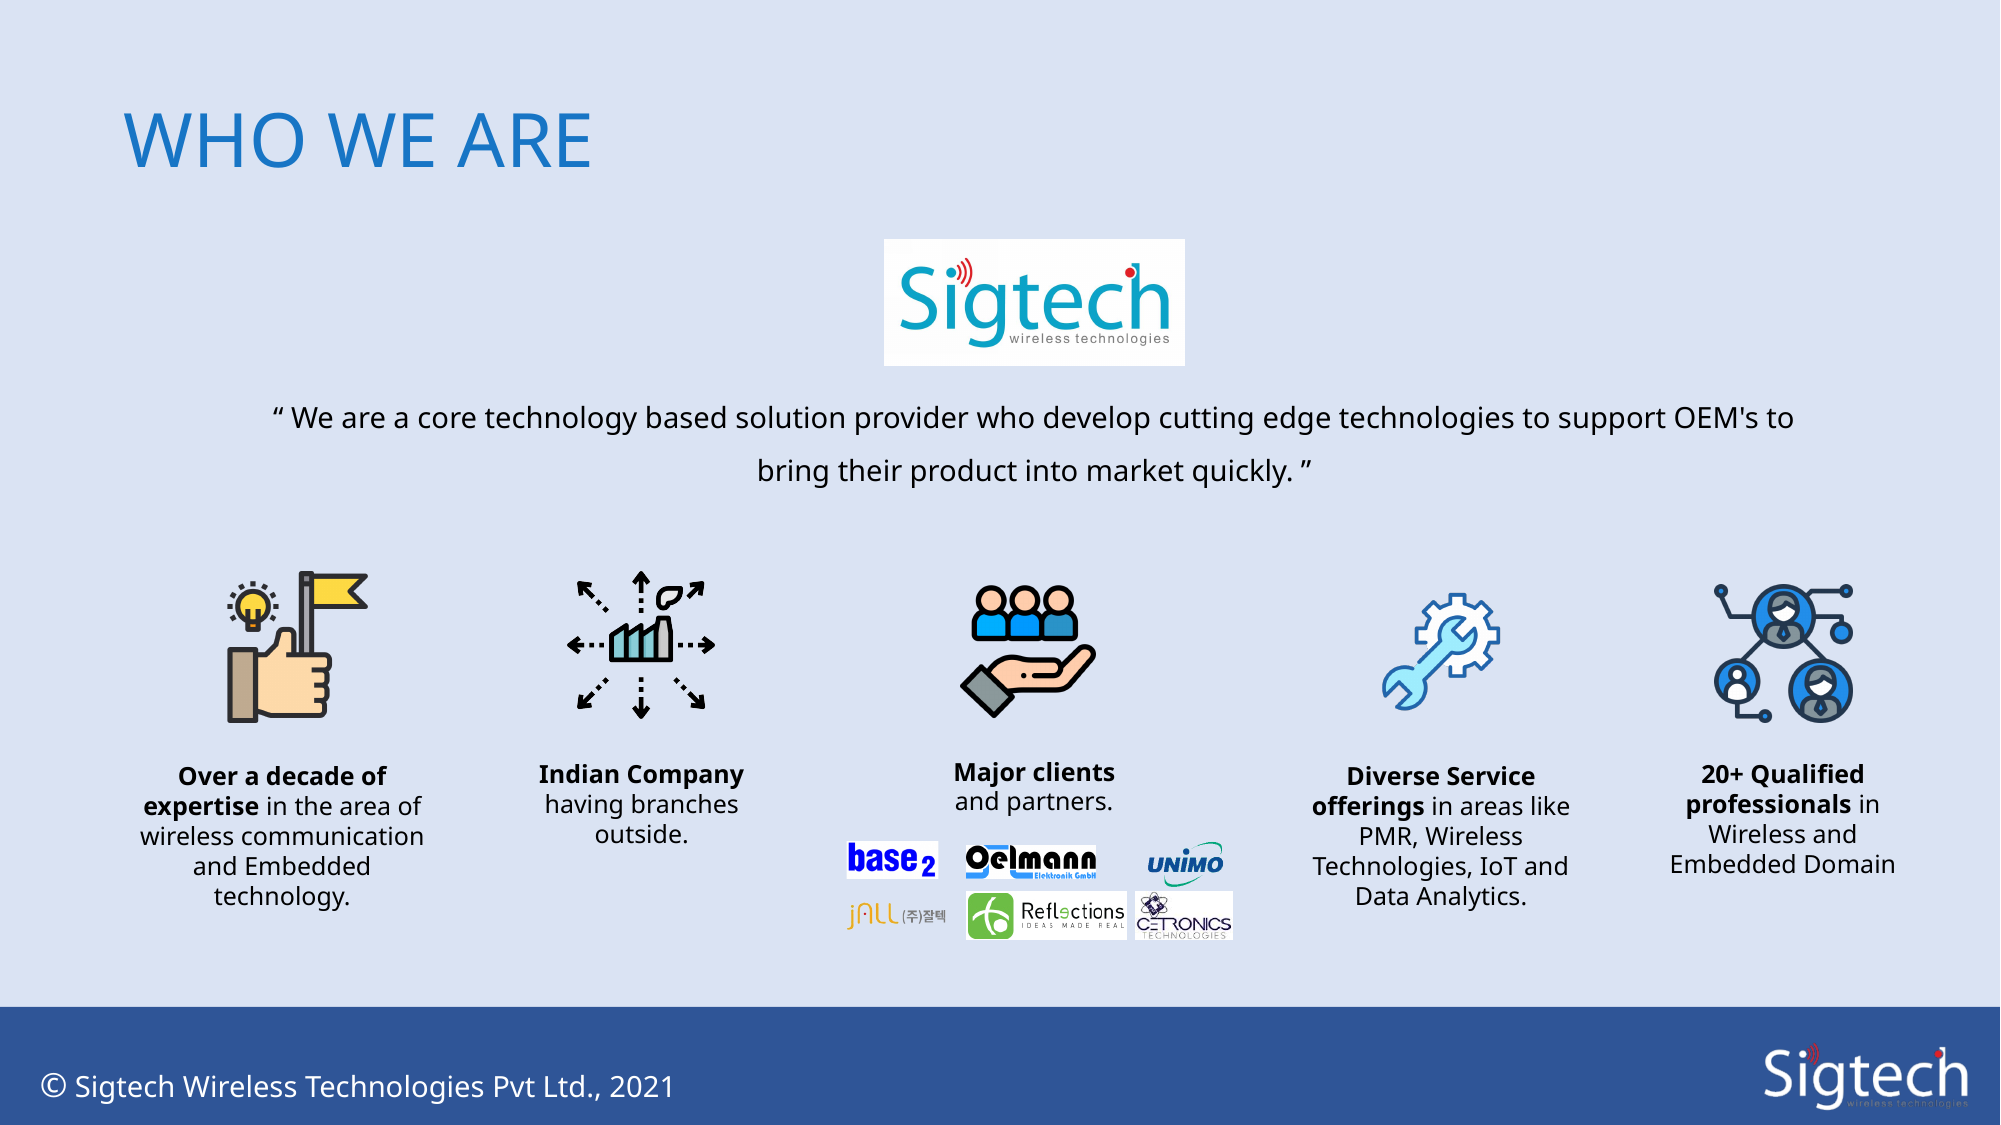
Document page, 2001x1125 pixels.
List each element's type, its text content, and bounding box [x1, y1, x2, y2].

text_box WHO WE ARE [109, 85, 778, 190]
text_box Diverse Service offerings in areas like PMR, Wireless Technologies, IoT and Data Analytics. [1290, 753, 1593, 918]
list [221, 571, 374, 723]
picture [846, 841, 939, 879]
text_box Over a decade of expertise in the area of wireless communication and Embedded technology. [109, 753, 456, 918]
picture [1140, 833, 1228, 890]
picture [1713, 584, 1853, 723]
picture [567, 571, 715, 719]
text_box Major clients and partners. [916, 748, 1153, 824]
picture [846, 902, 946, 930]
text_box [0, 1006, 2000, 1125]
picture [960, 584, 1096, 719]
text_box Indian Company having branches outside. [484, 751, 800, 857]
picture [1345, 556, 1537, 748]
picture [1752, 1029, 1980, 1124]
text_box 20+ Qualified professionals in Wireless and Embedded Domain [1642, 751, 1924, 887]
text_box © Sigtech Wireless Technologies Pvt Ltd., 2021 [25, 1056, 762, 1112]
picture [965, 845, 1096, 879]
picture [883, 239, 1185, 366]
text_box “ We are a core technology based solution provider who develop cutting edge technologies to support OEM's to bring their product into market quickly. ” [221, 374, 1847, 495]
picture [965, 891, 1127, 940]
picture [1135, 891, 1233, 940]
